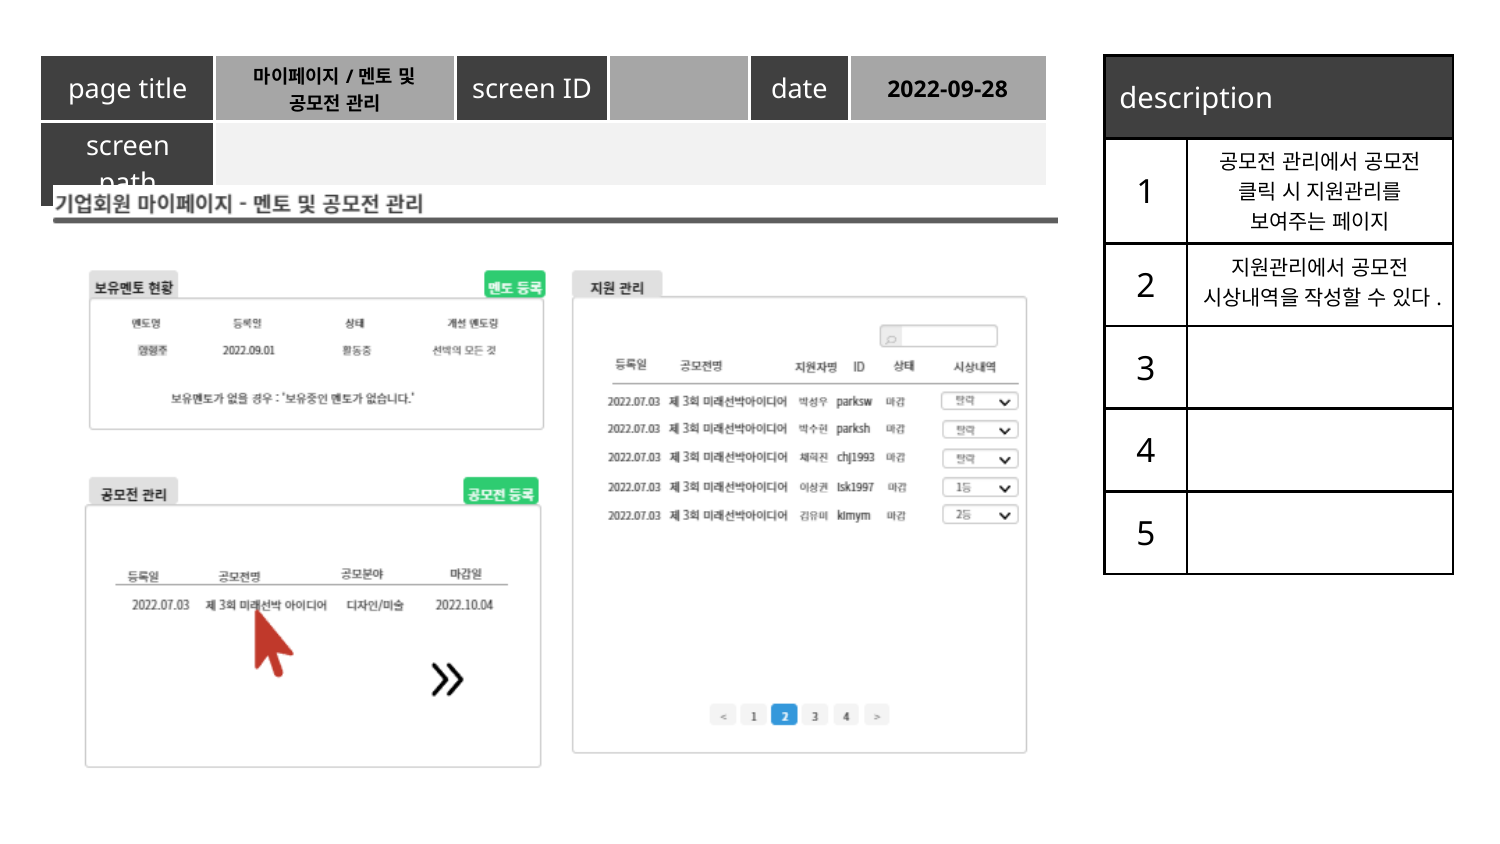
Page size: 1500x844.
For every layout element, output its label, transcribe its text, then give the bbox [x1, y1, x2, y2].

table_header date [751, 56, 848, 120]
table_cell [1188, 327, 1452, 407]
table_cell 3 [1106, 327, 1186, 407]
table_header screen ID [457, 56, 607, 120]
table_cell 1 [1106, 140, 1186, 242]
table_cell screen path [41, 123, 213, 206]
table_header page title [41, 56, 213, 120]
table_cell 지원관리에서 공모전 시상내역을 작성할 수 있다. [1188, 245, 1452, 325]
table_header [610, 56, 748, 120]
table_cell 4 [1106, 410, 1186, 490]
table_header description [1106, 57, 1452, 137]
table_cell [216, 123, 1046, 184]
table_header 2022-09-28 [851, 56, 1046, 120]
table_cell 2 [1106, 245, 1186, 325]
table_cell [1188, 410, 1452, 490]
table_header 마이페이지/멘토 및 공모전 관리 [216, 56, 454, 120]
table_cell [1188, 493, 1452, 573]
picture [52, 185, 1058, 789]
table_cell 공모전 관리에서 공모전 클릭 시 지원관리를 보여주는 페이지 [1188, 140, 1452, 242]
table_cell 5 [1106, 493, 1186, 573]
